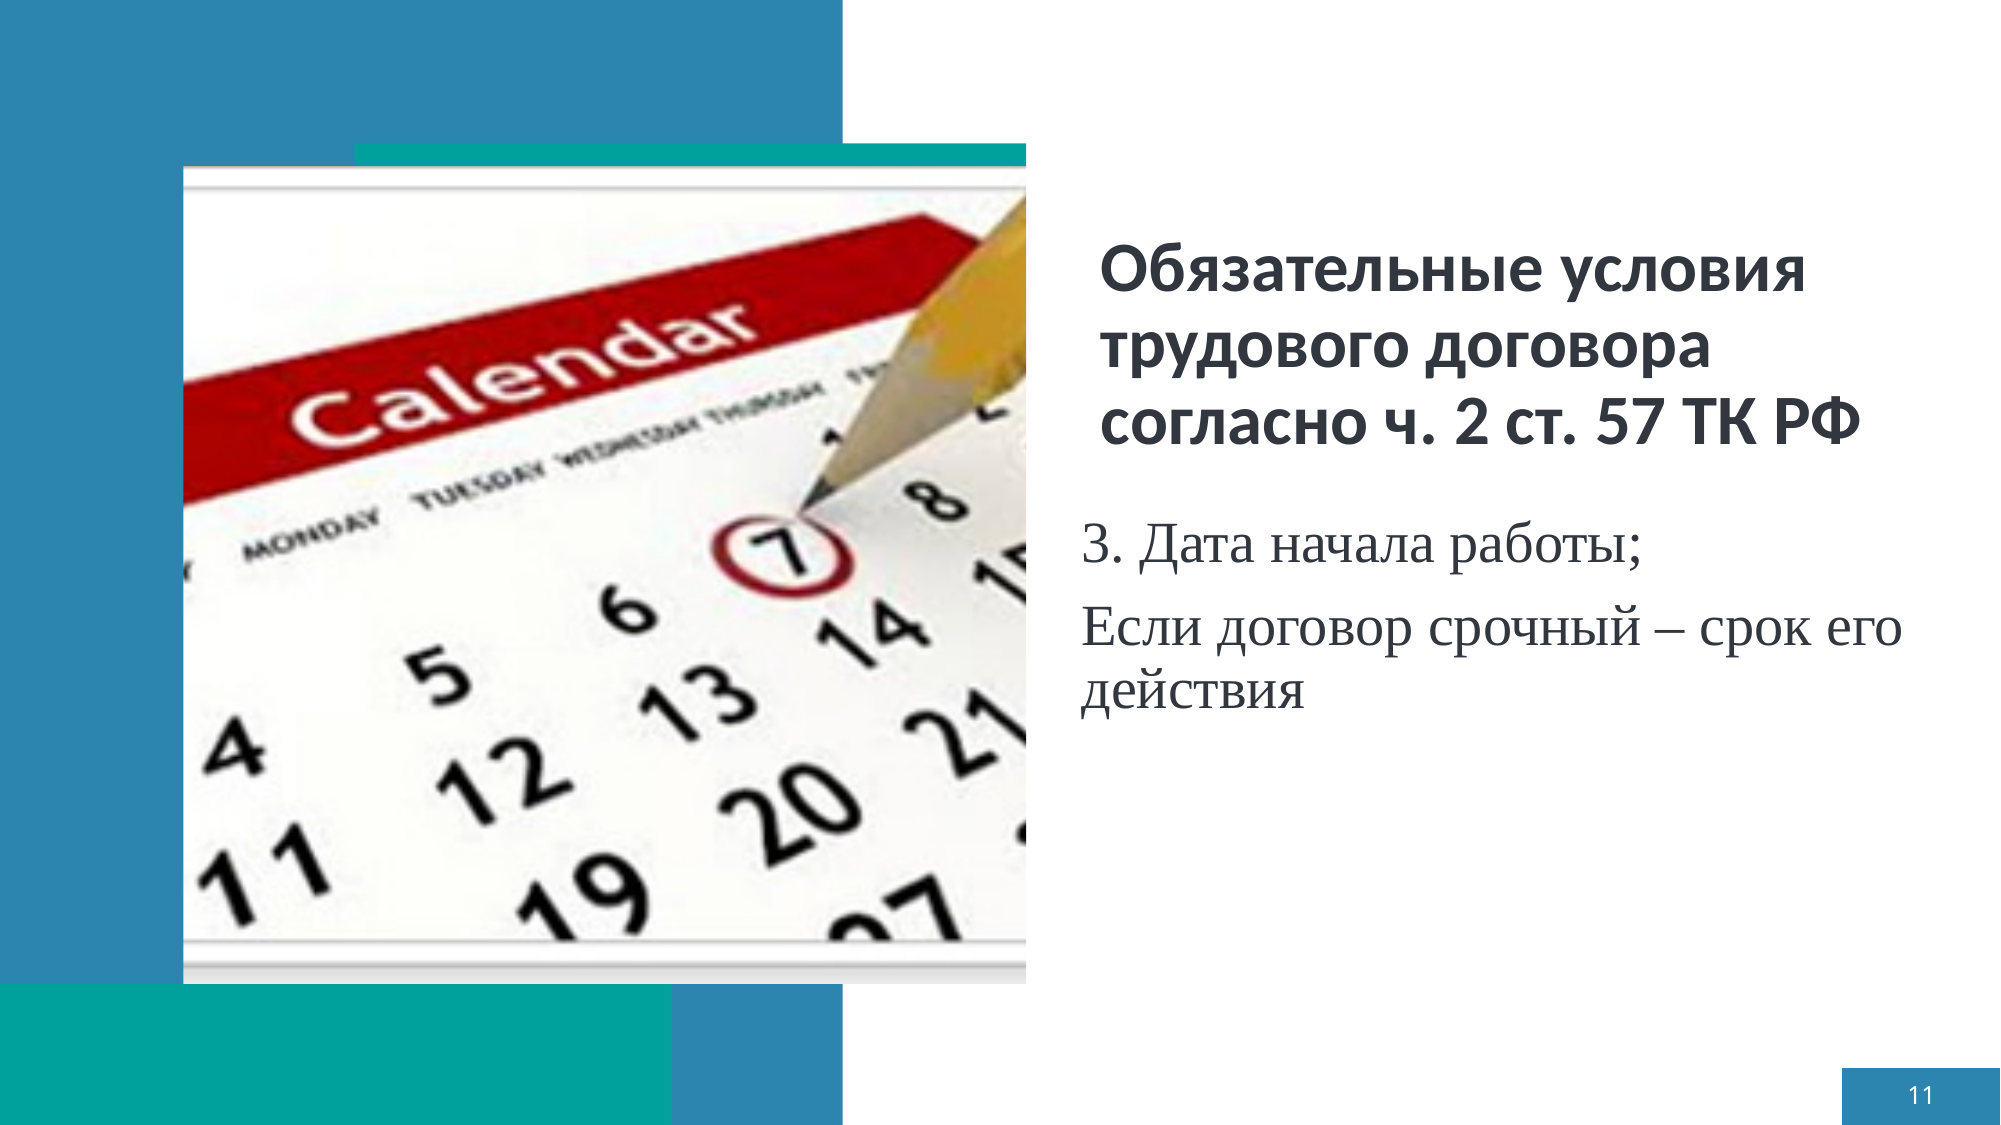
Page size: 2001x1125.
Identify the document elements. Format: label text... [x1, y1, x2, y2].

list 3. Дата начала работы; Если договор срочный – срок его действия [1066, 504, 1951, 1040]
title Обязательные условия трудового договора согласно ч. 2 ст. 57 ТК РФ [1085, 212, 1951, 468]
slide_number 11 [1889, 1079, 1951, 1114]
picture [183, 166, 1027, 984]
